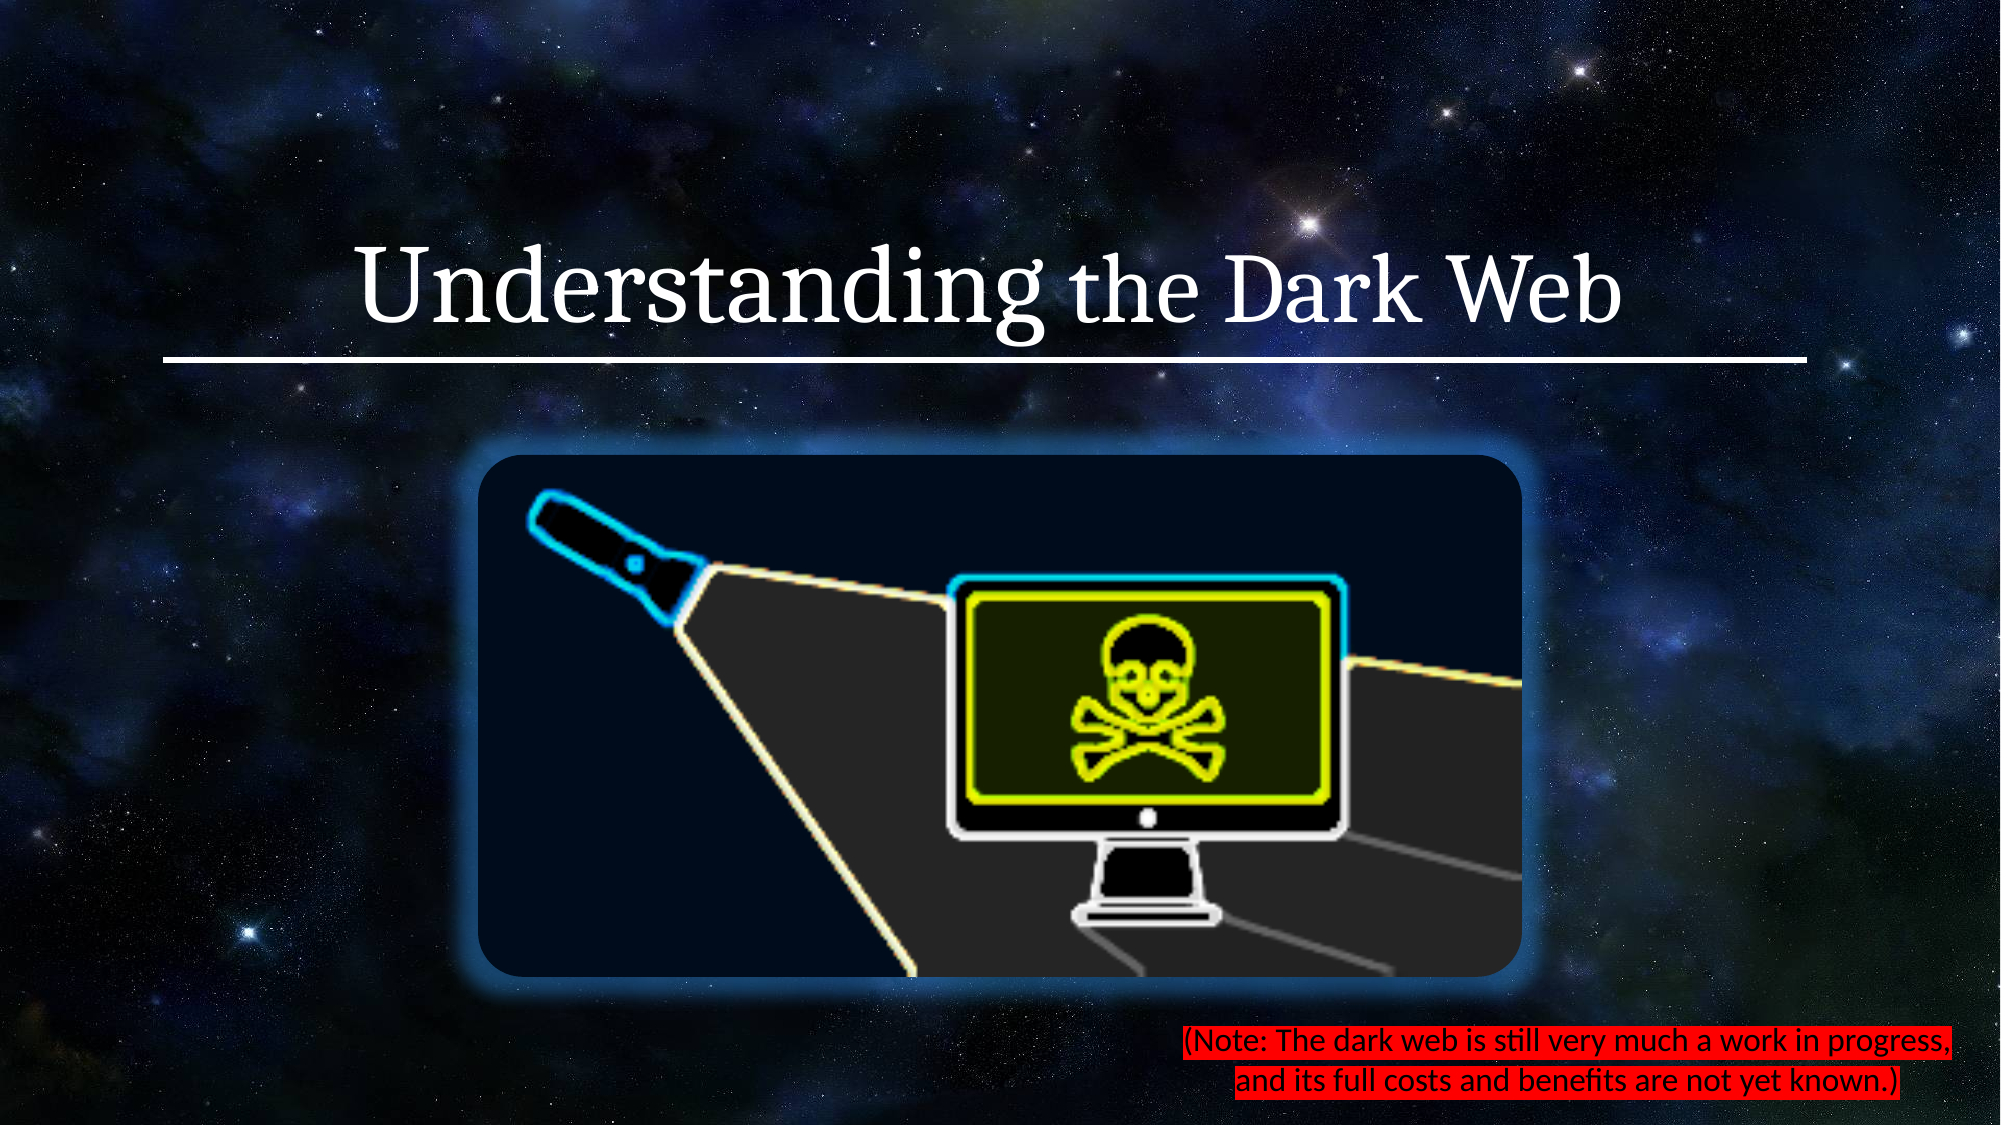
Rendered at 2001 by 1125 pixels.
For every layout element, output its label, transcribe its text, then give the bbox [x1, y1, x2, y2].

text_box Understanding the Dark Web [338, 202, 1662, 353]
text_box (Note: The dark web is still very much a work in progress, and its full costs and benefits are not yet known.) [1166, 1010, 1969, 1106]
picture [0, 0, 2001, 1125]
